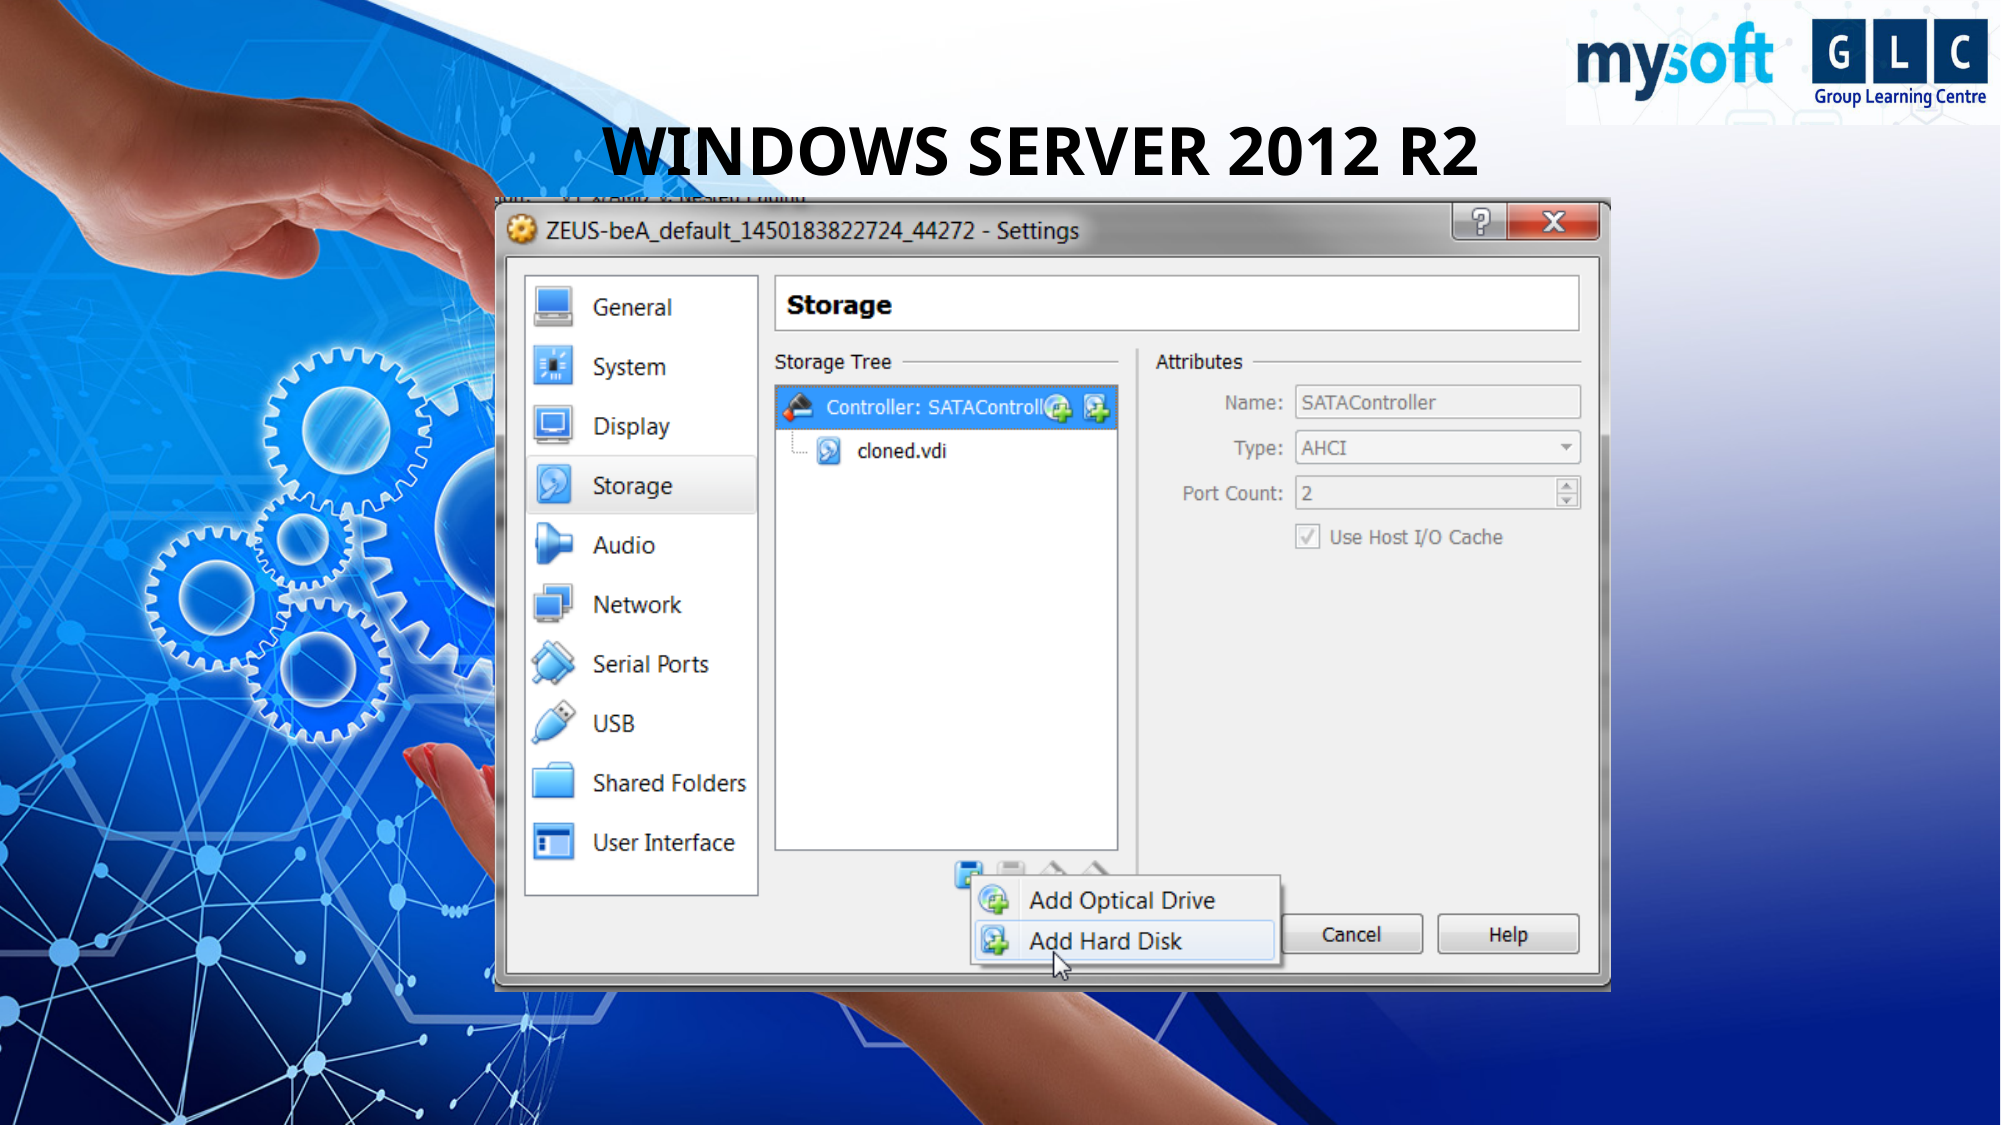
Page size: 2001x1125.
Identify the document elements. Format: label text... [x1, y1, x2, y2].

picture [0, 0, 2001, 1125]
text_box WINDOWS SERVER 2012 R2 [161, 101, 1923, 197]
